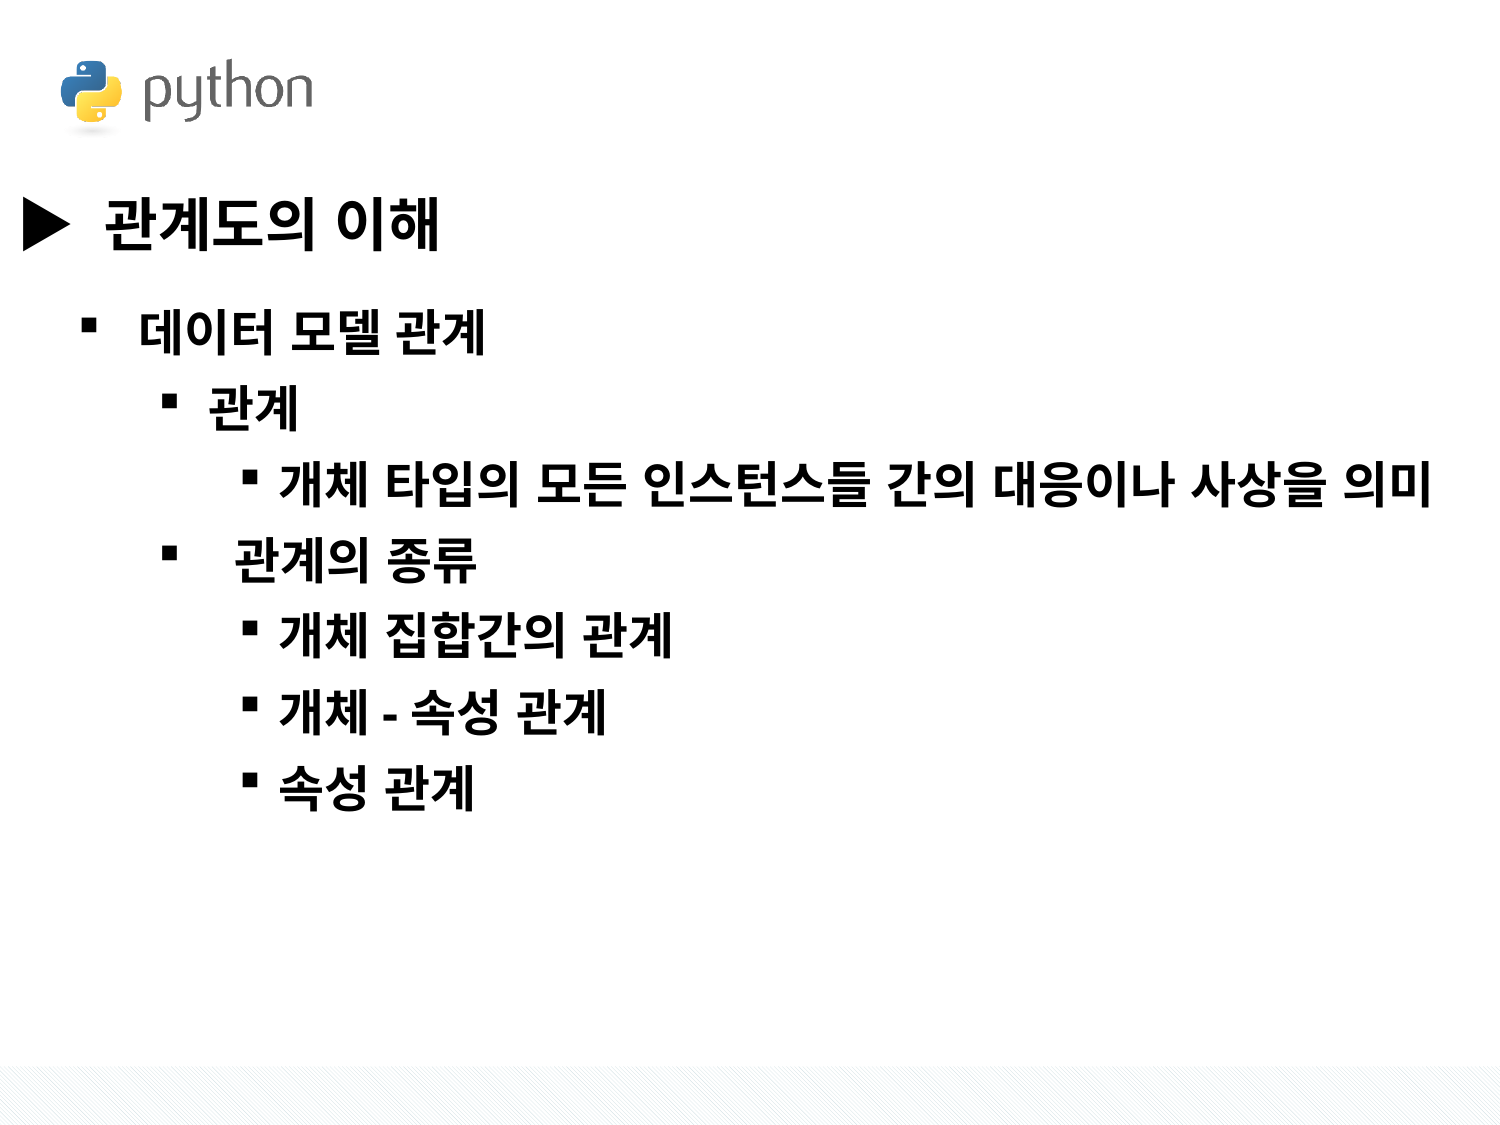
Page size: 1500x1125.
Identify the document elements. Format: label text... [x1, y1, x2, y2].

text_box [41, 266, 1459, 1125]
text_box 데이터 모델 관계 관계 개체 타입의 모든 인스턴스들 간의 대응이나 사상을 의미 관계의 종류 개체 집합간의 관계 개체-속성 관계 속성 관계 [61, 287, 1480, 1108]
picture [17, 42, 349, 155]
list ▶ 관계도의 이해 [0, 180, 1500, 1043]
